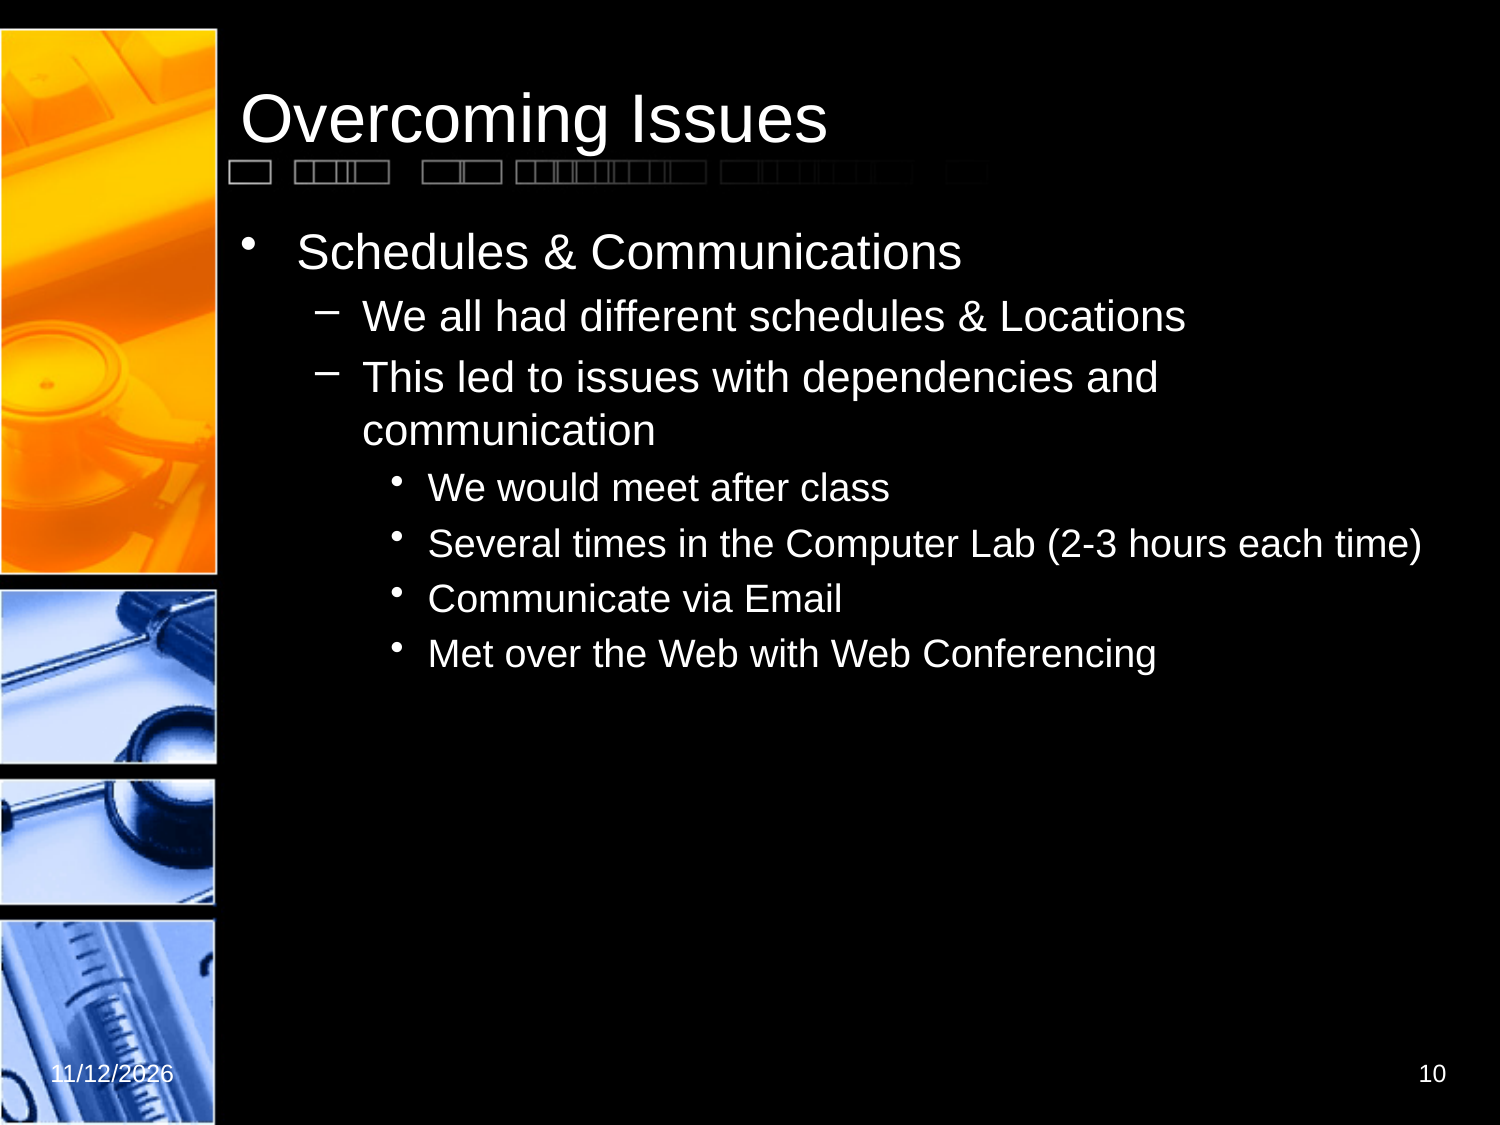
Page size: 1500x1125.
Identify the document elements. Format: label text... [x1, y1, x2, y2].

title Overcoming Issues [225, 32, 1463, 198]
slide_number 10 [1111, 1042, 1462, 1103]
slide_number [35, 1042, 386, 1103]
picture [0, 0, 1500, 1125]
list Schedules & Communications We all had different schedules & Locations This led to issues with dependencies and communication We would meet after class Several times in the Computer Lab (2-3 hours each time) Communicate via Email Met over the Web with Web Conferencing [225, 211, 1463, 1025]
